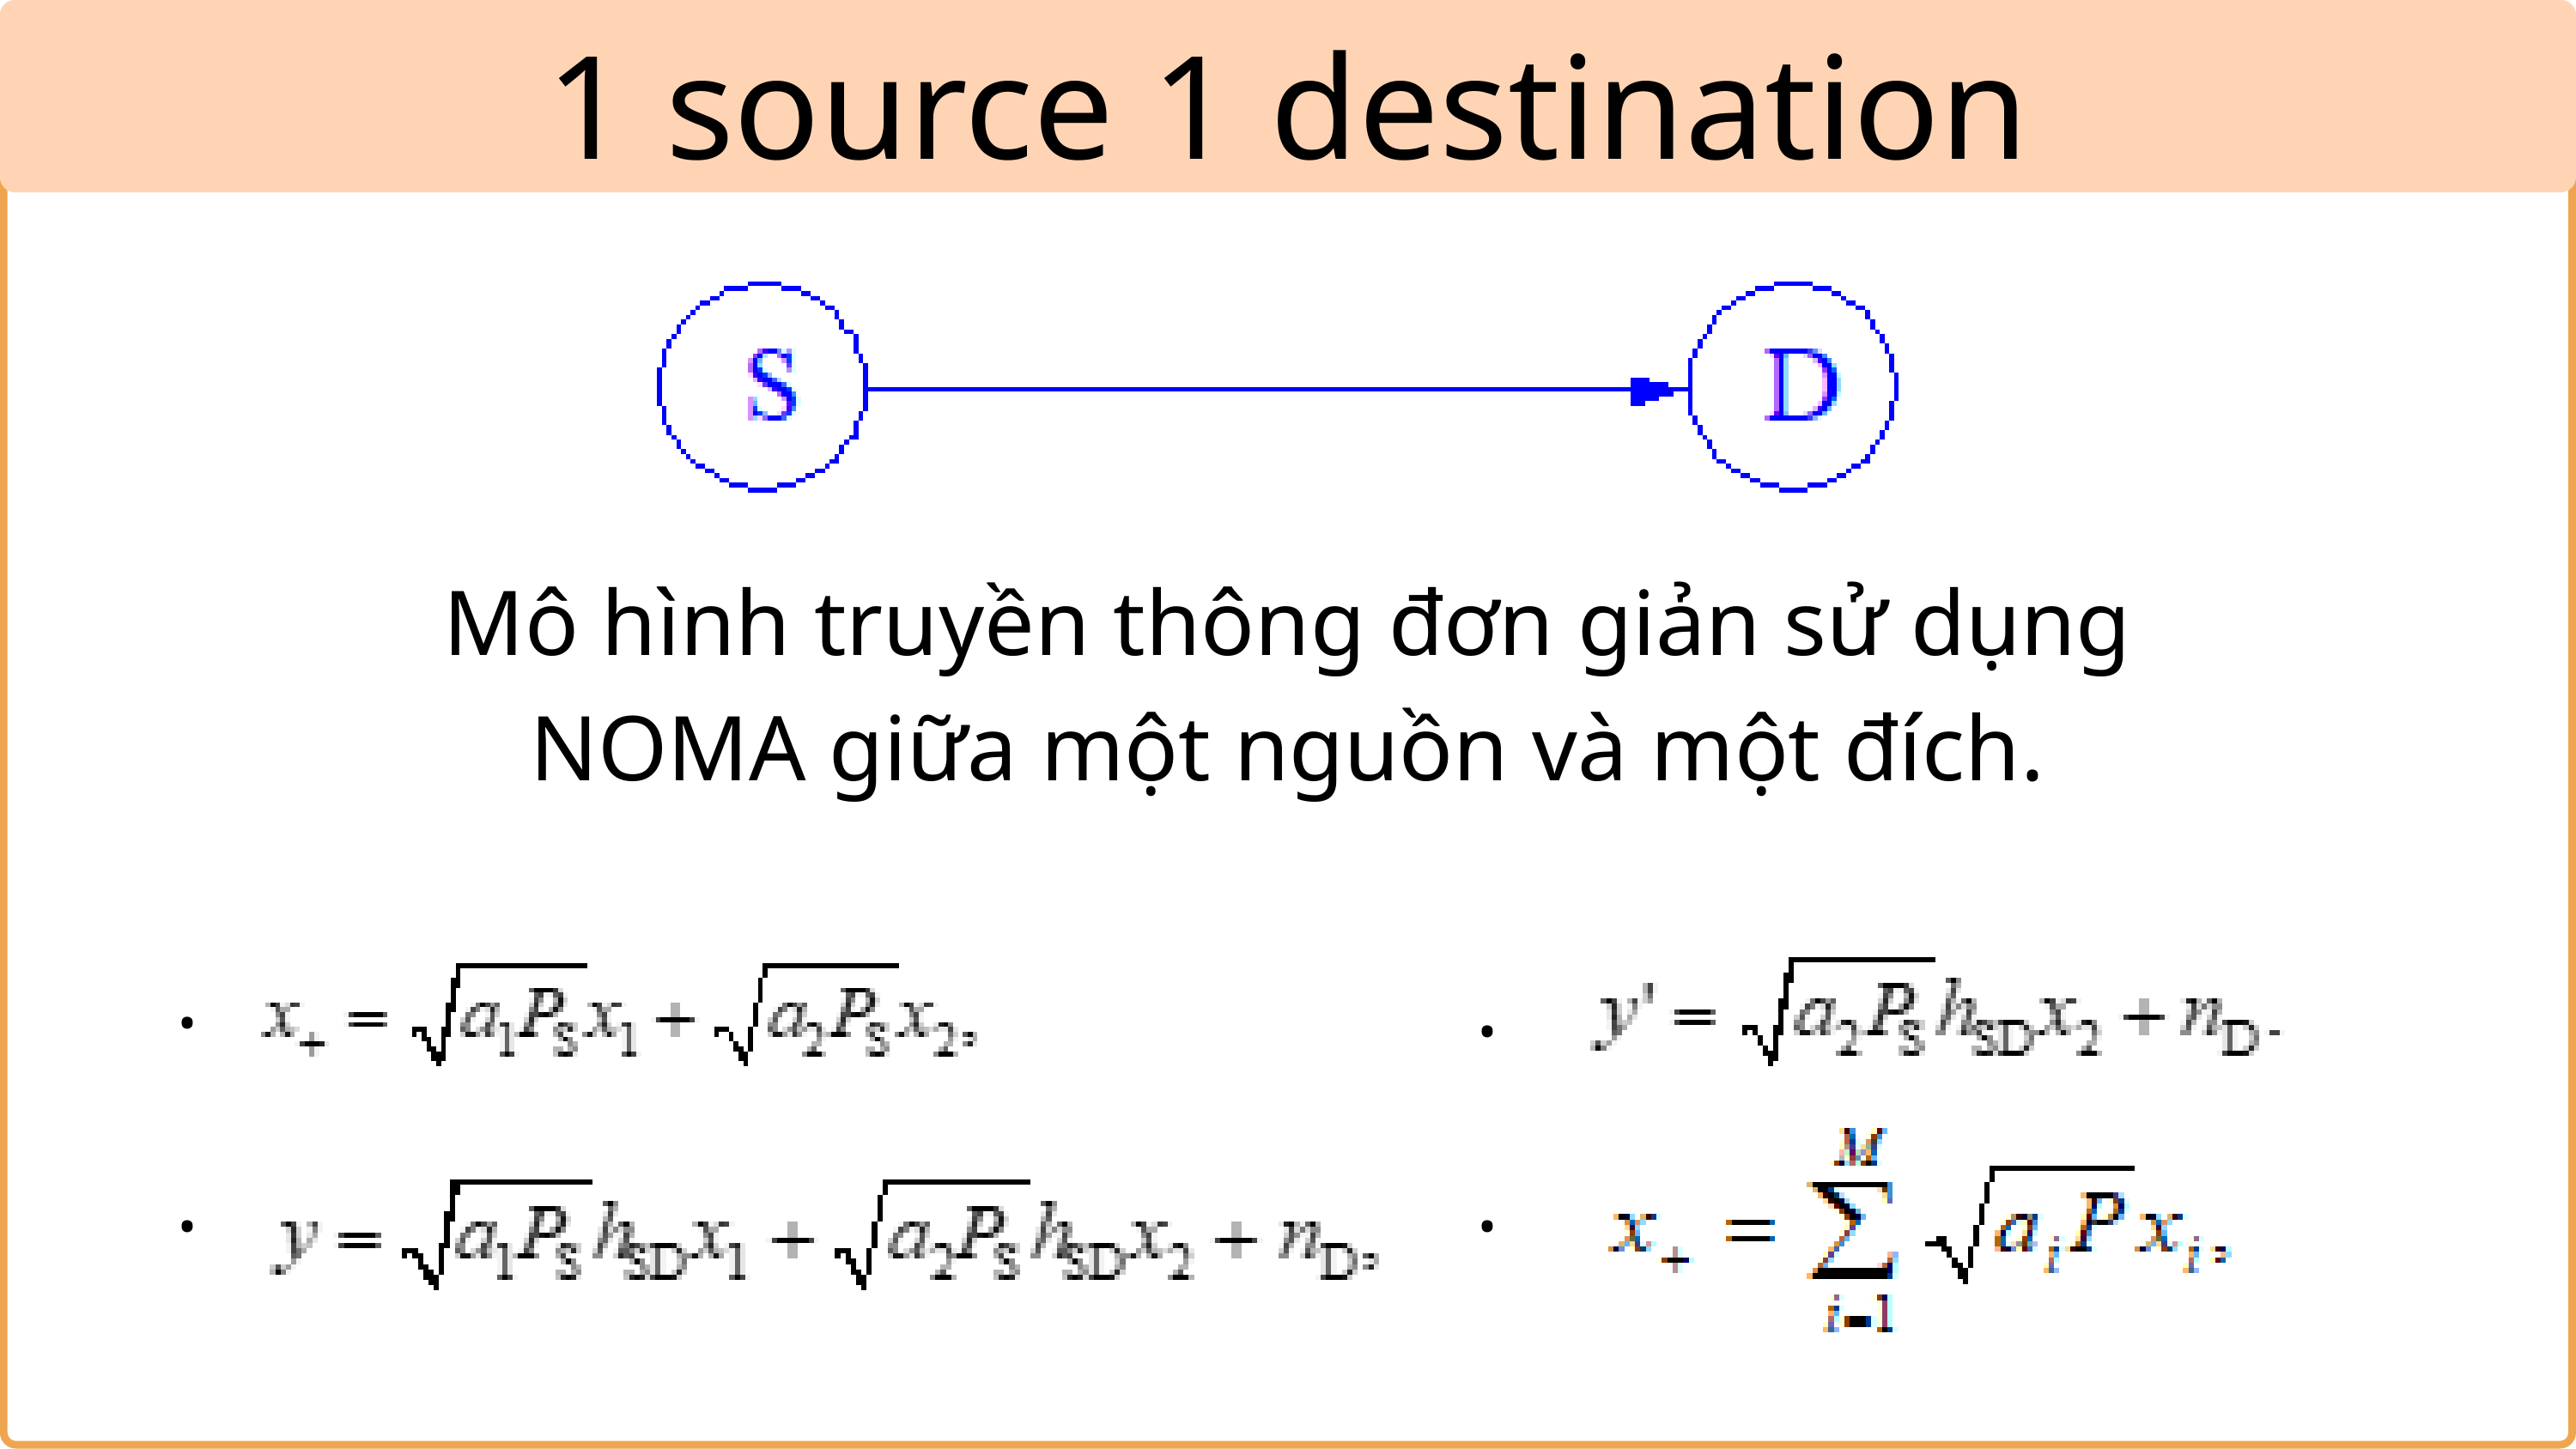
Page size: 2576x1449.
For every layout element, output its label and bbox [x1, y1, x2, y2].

text_box [0, 201, 2576, 1449]
text_box [0, 0, 2576, 193]
